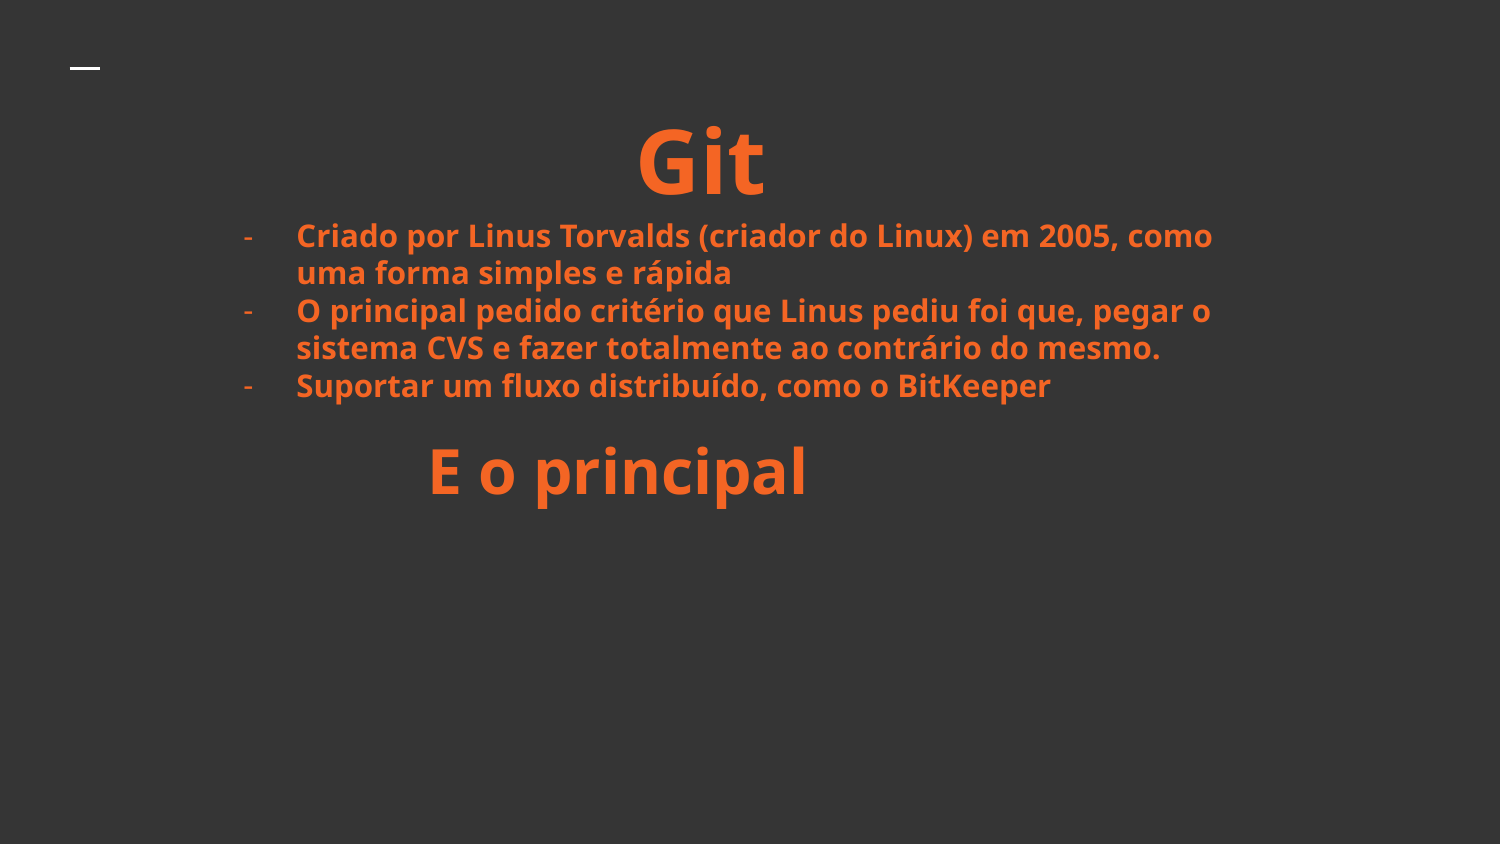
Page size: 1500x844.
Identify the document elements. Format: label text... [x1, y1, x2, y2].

title Criado por Linus Torvalds (criador do Linux) em 2005, como uma forma simples e rápida O principal pedido critério que Linus pediu foi que, pegar o sistema CVS e fazer totalmente ao contrário do mesmo. Suportar um fluxo distribuído, como o BitKeeper [206, 201, 1299, 328]
title E o principal [412, 416, 1157, 543]
title Git [620, 89, 856, 201]
